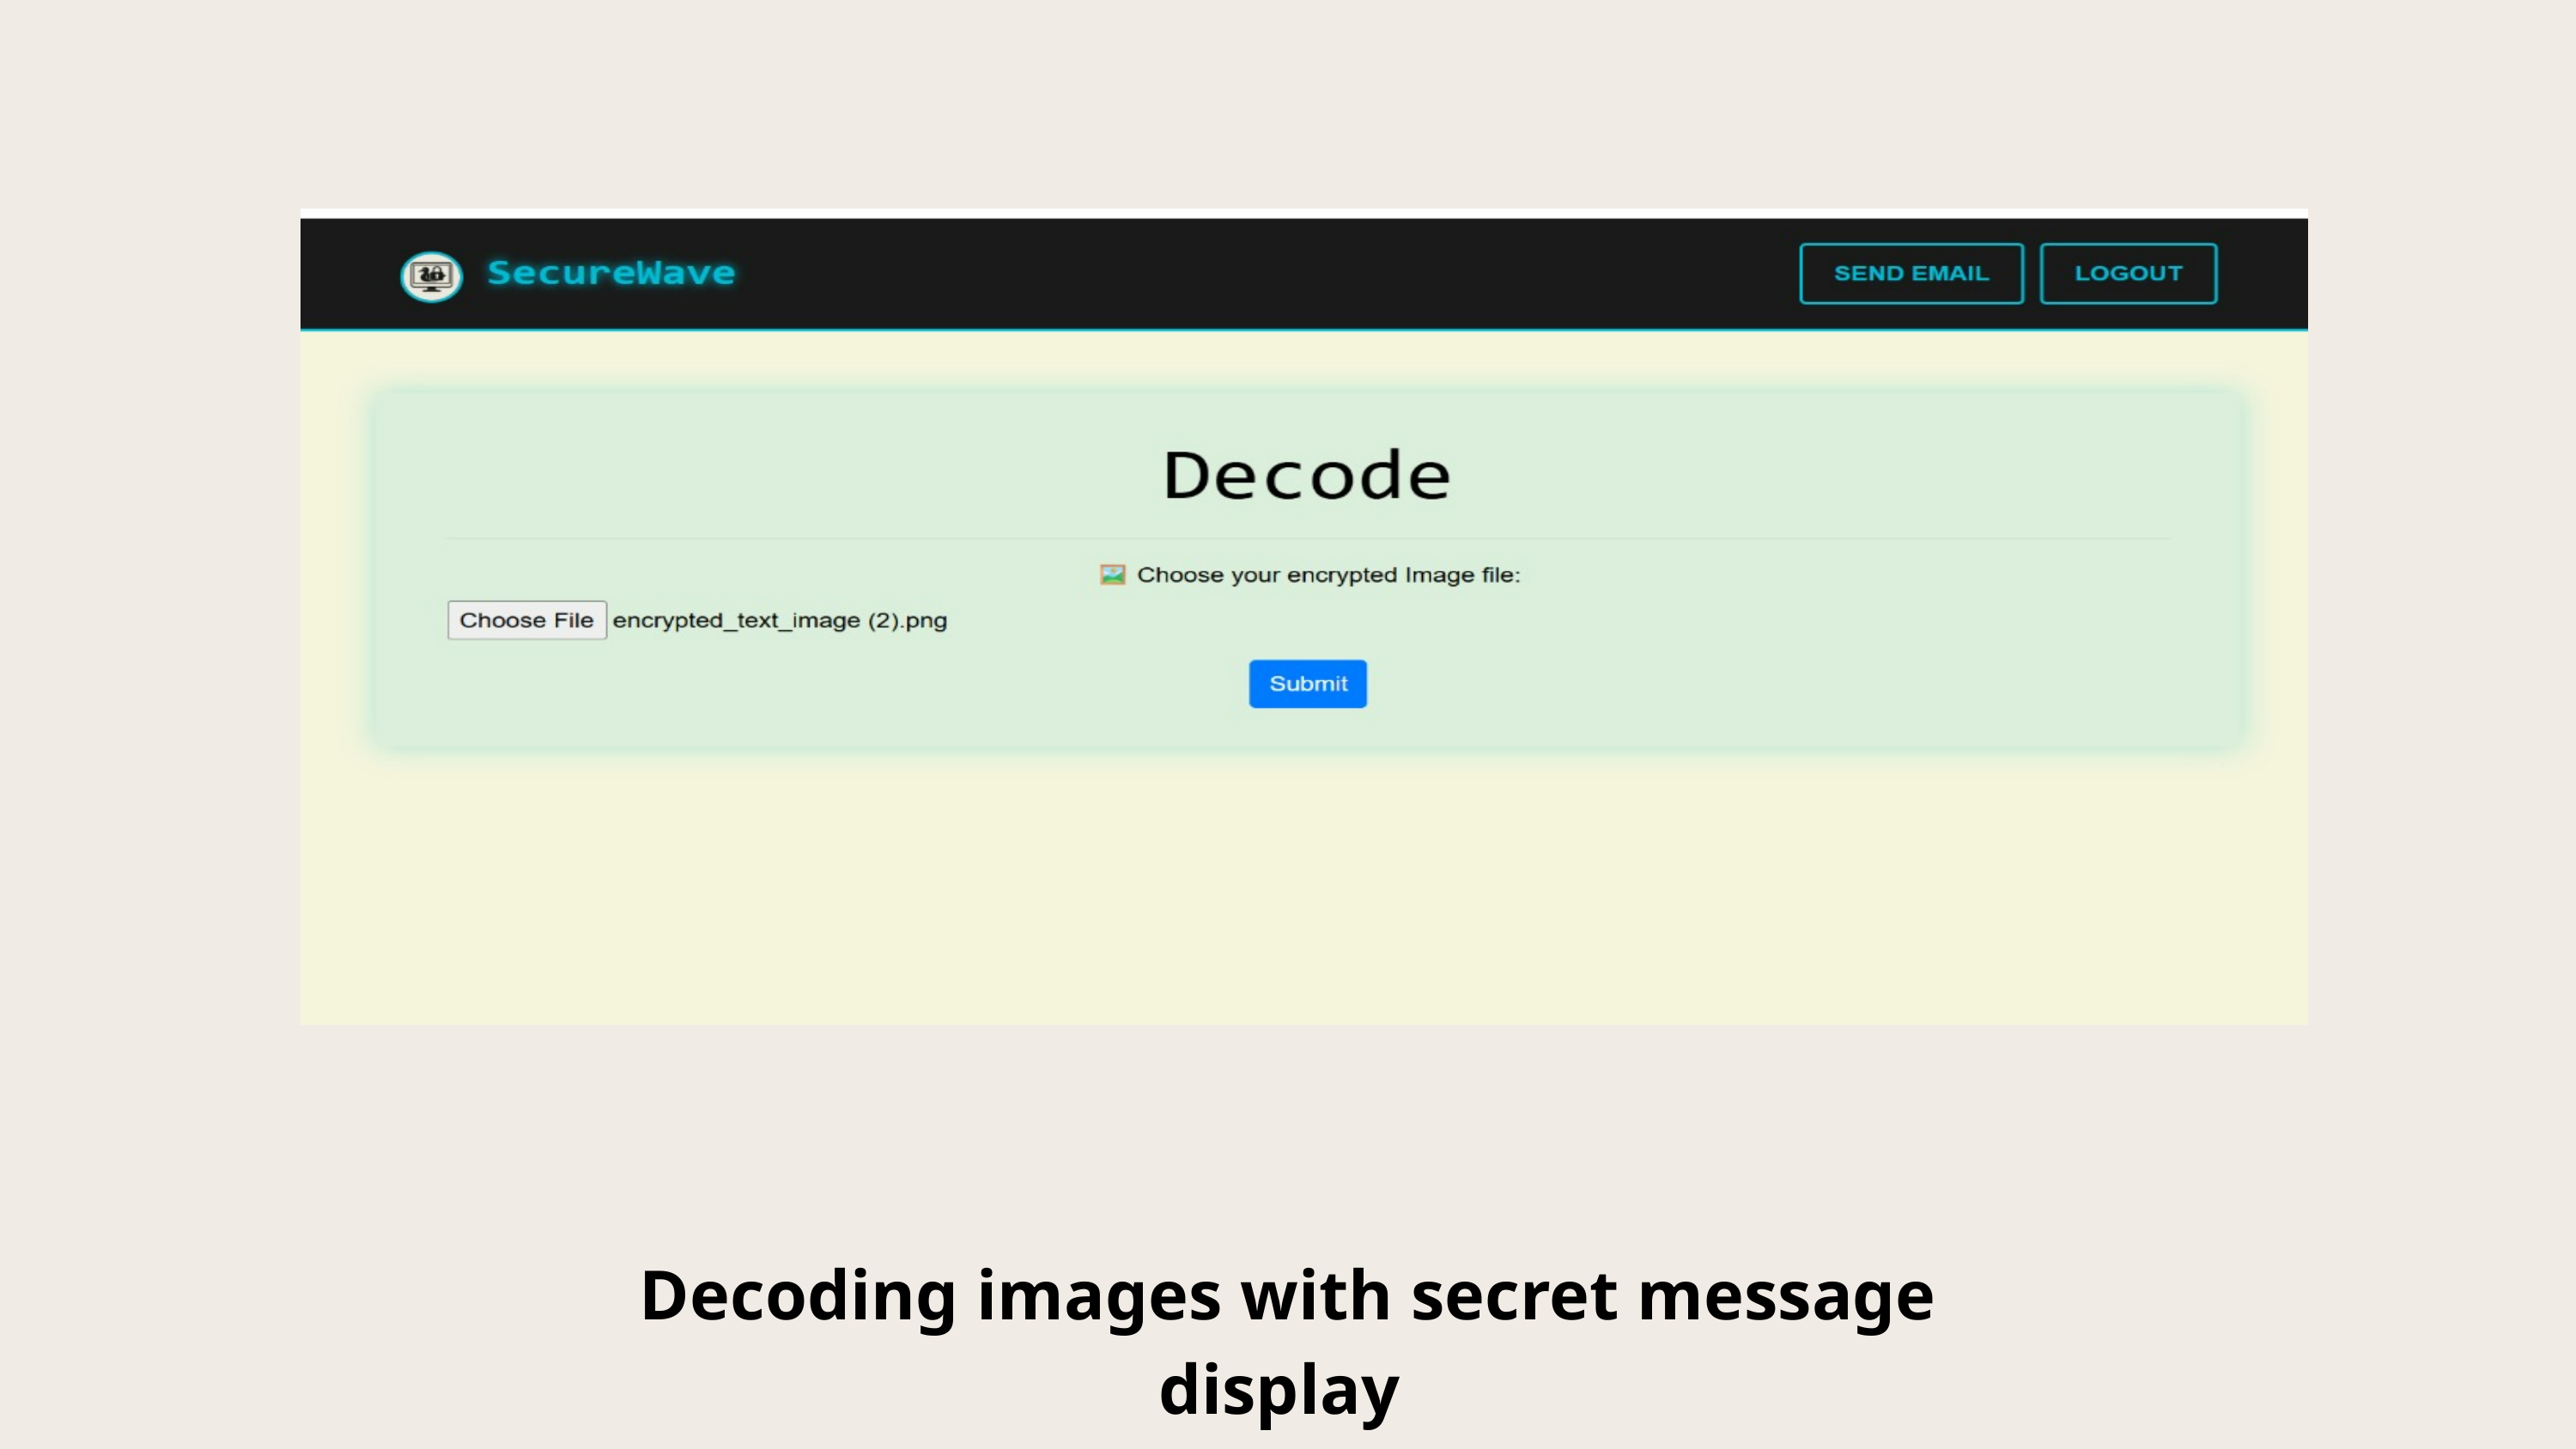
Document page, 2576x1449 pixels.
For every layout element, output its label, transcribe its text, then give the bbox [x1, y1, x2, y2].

text_box Decoding images with secret message display [591, 1238, 1985, 1428]
picture [300, 209, 2308, 1026]
